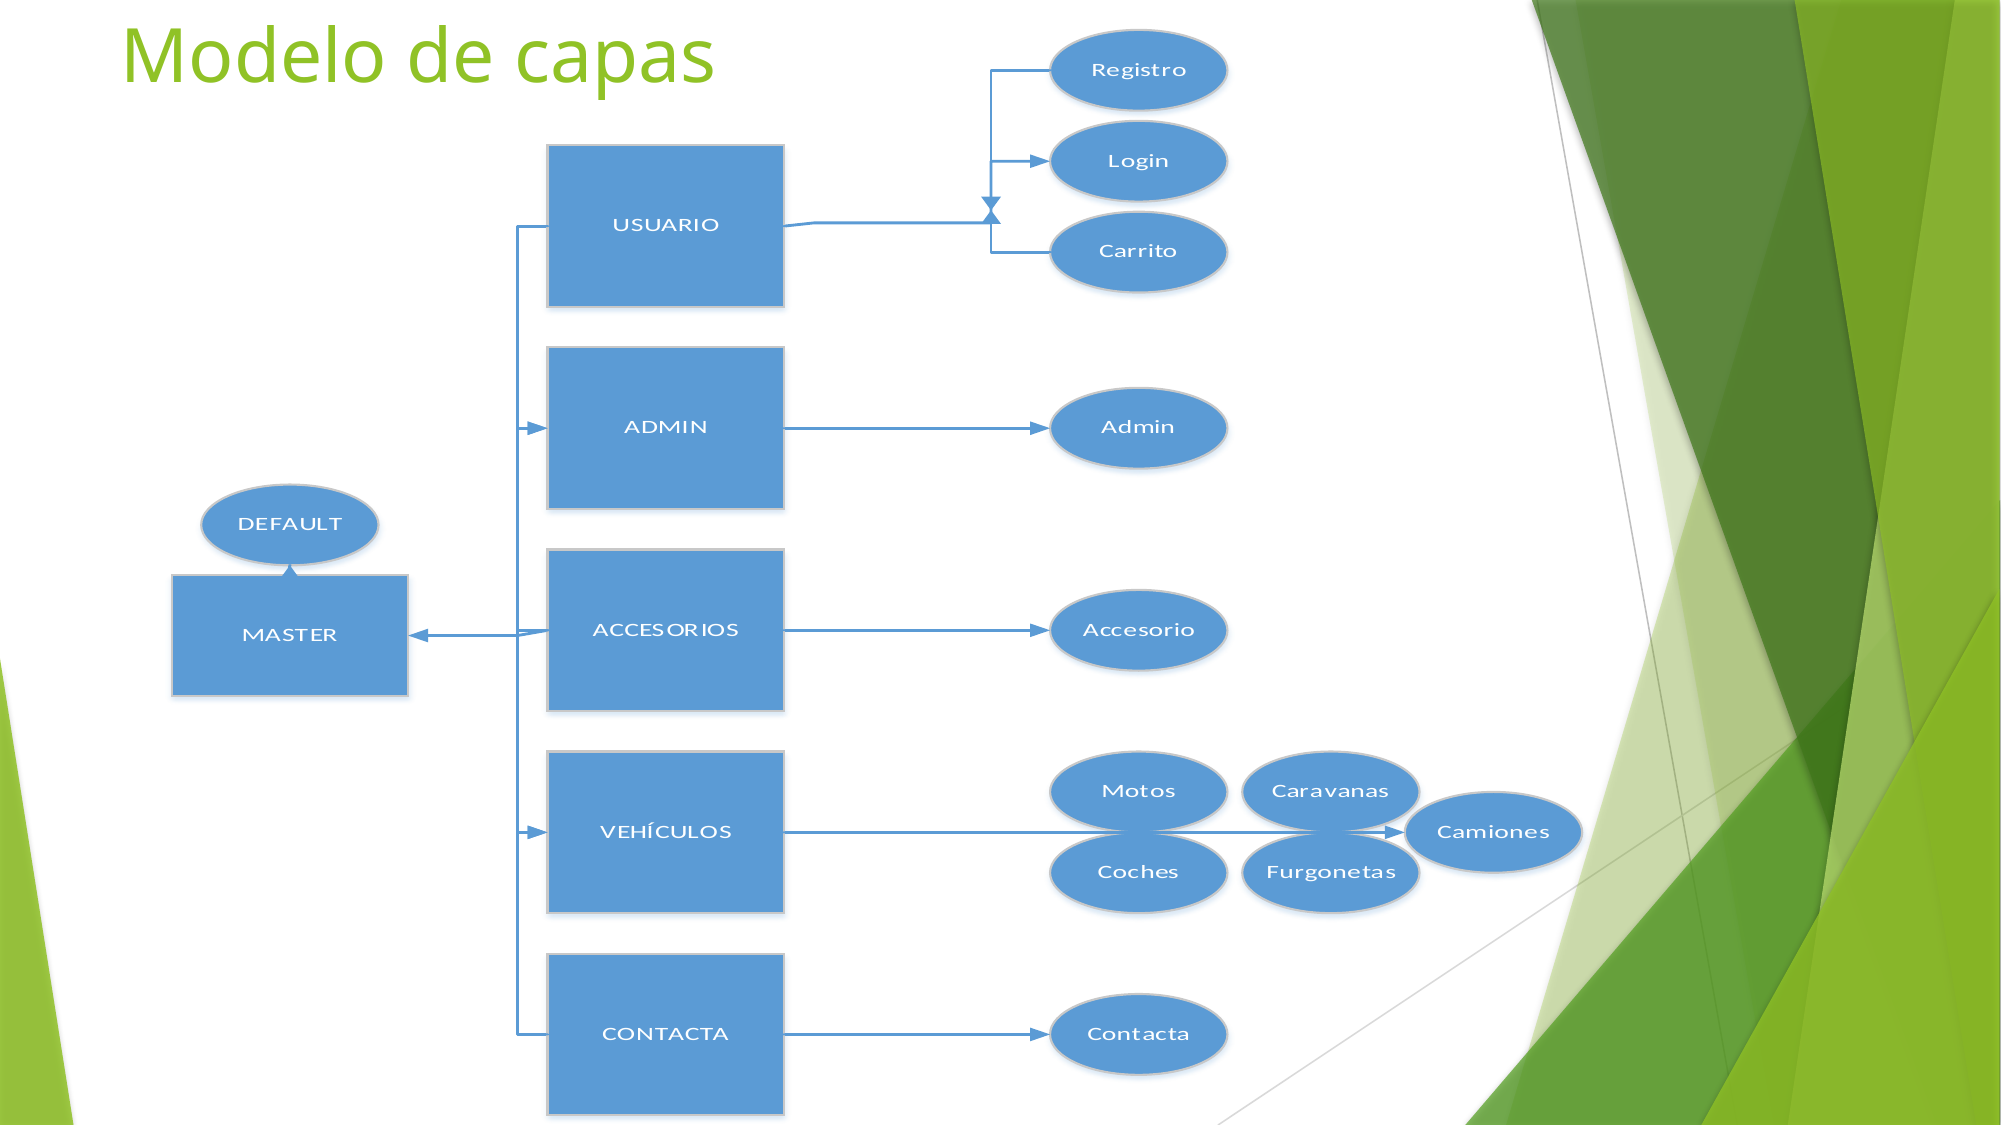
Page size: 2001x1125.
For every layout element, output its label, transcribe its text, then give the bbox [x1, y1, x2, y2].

picture [159, 24, 1594, 1125]
title Modelo de capas [105, 0, 968, 288]
